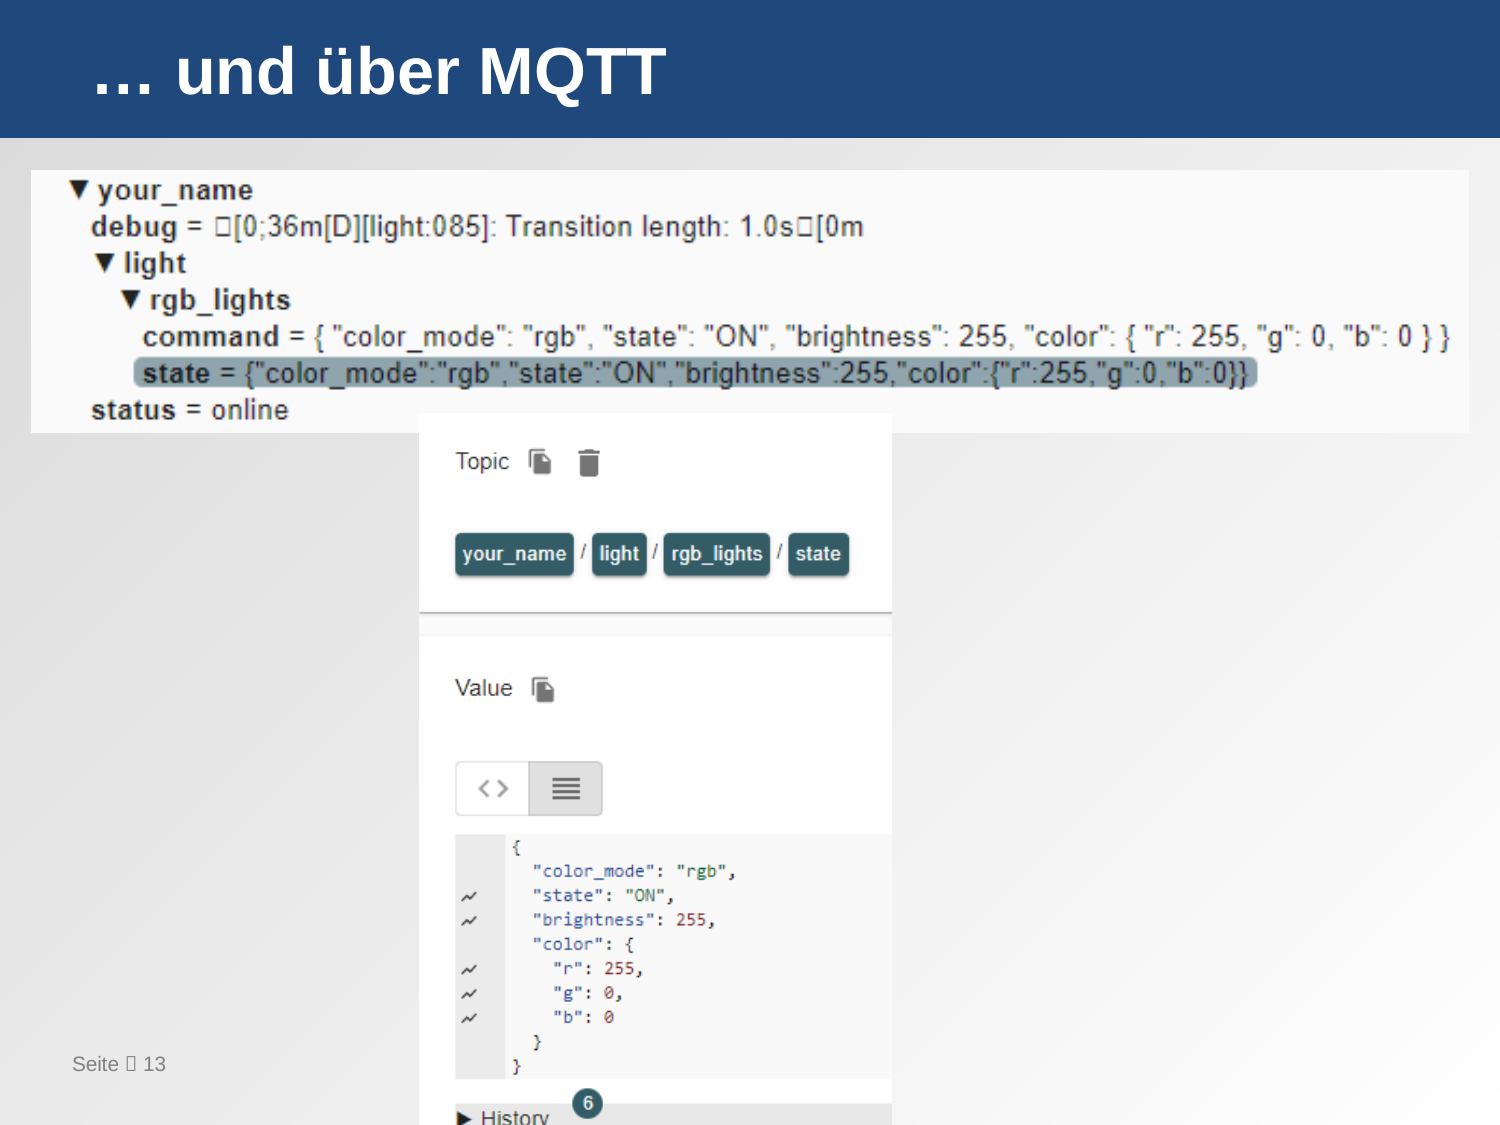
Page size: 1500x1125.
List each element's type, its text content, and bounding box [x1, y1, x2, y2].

picture [31, 169, 1469, 1125]
title … und über MQTT [75, 20, 1425, 168]
